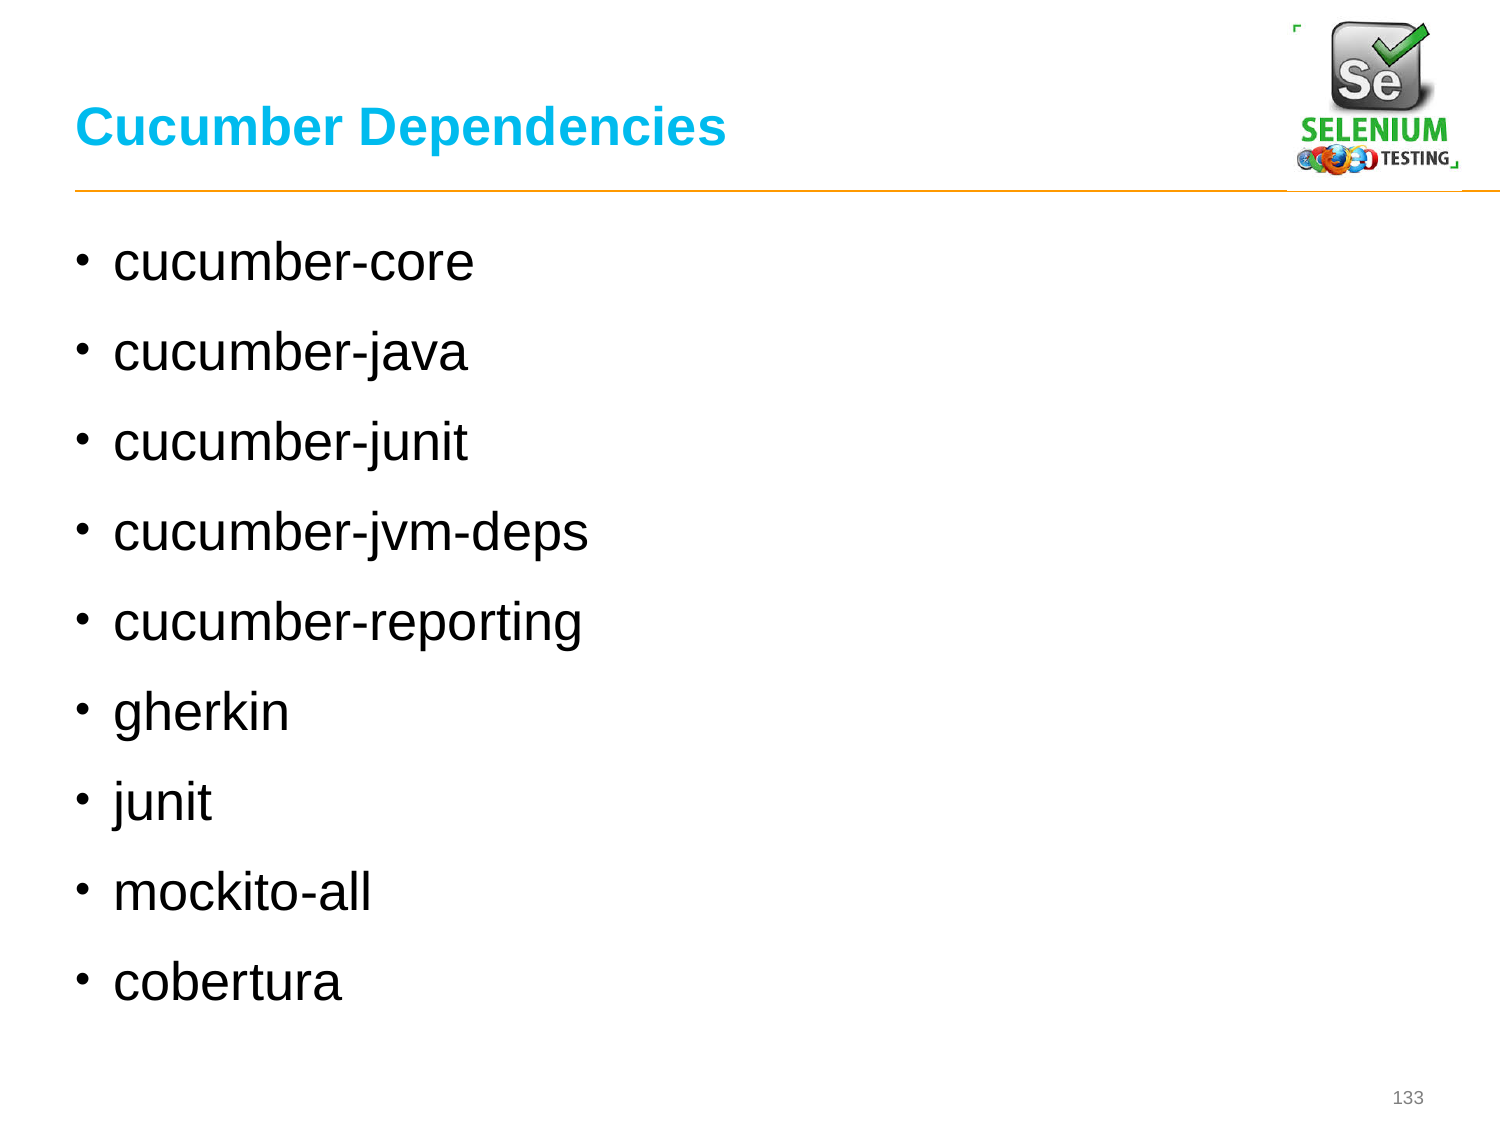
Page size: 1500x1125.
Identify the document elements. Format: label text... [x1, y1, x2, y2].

picture [1287, 16, 1462, 191]
list cucumber-core cucumber-java cucumber-junit cucumber-jvm-deps cucumber-reporting gherkin junit mockito-all cobertura [75, 226, 1425, 1018]
title Cucumber Dependencies [75, 27, 1422, 157]
